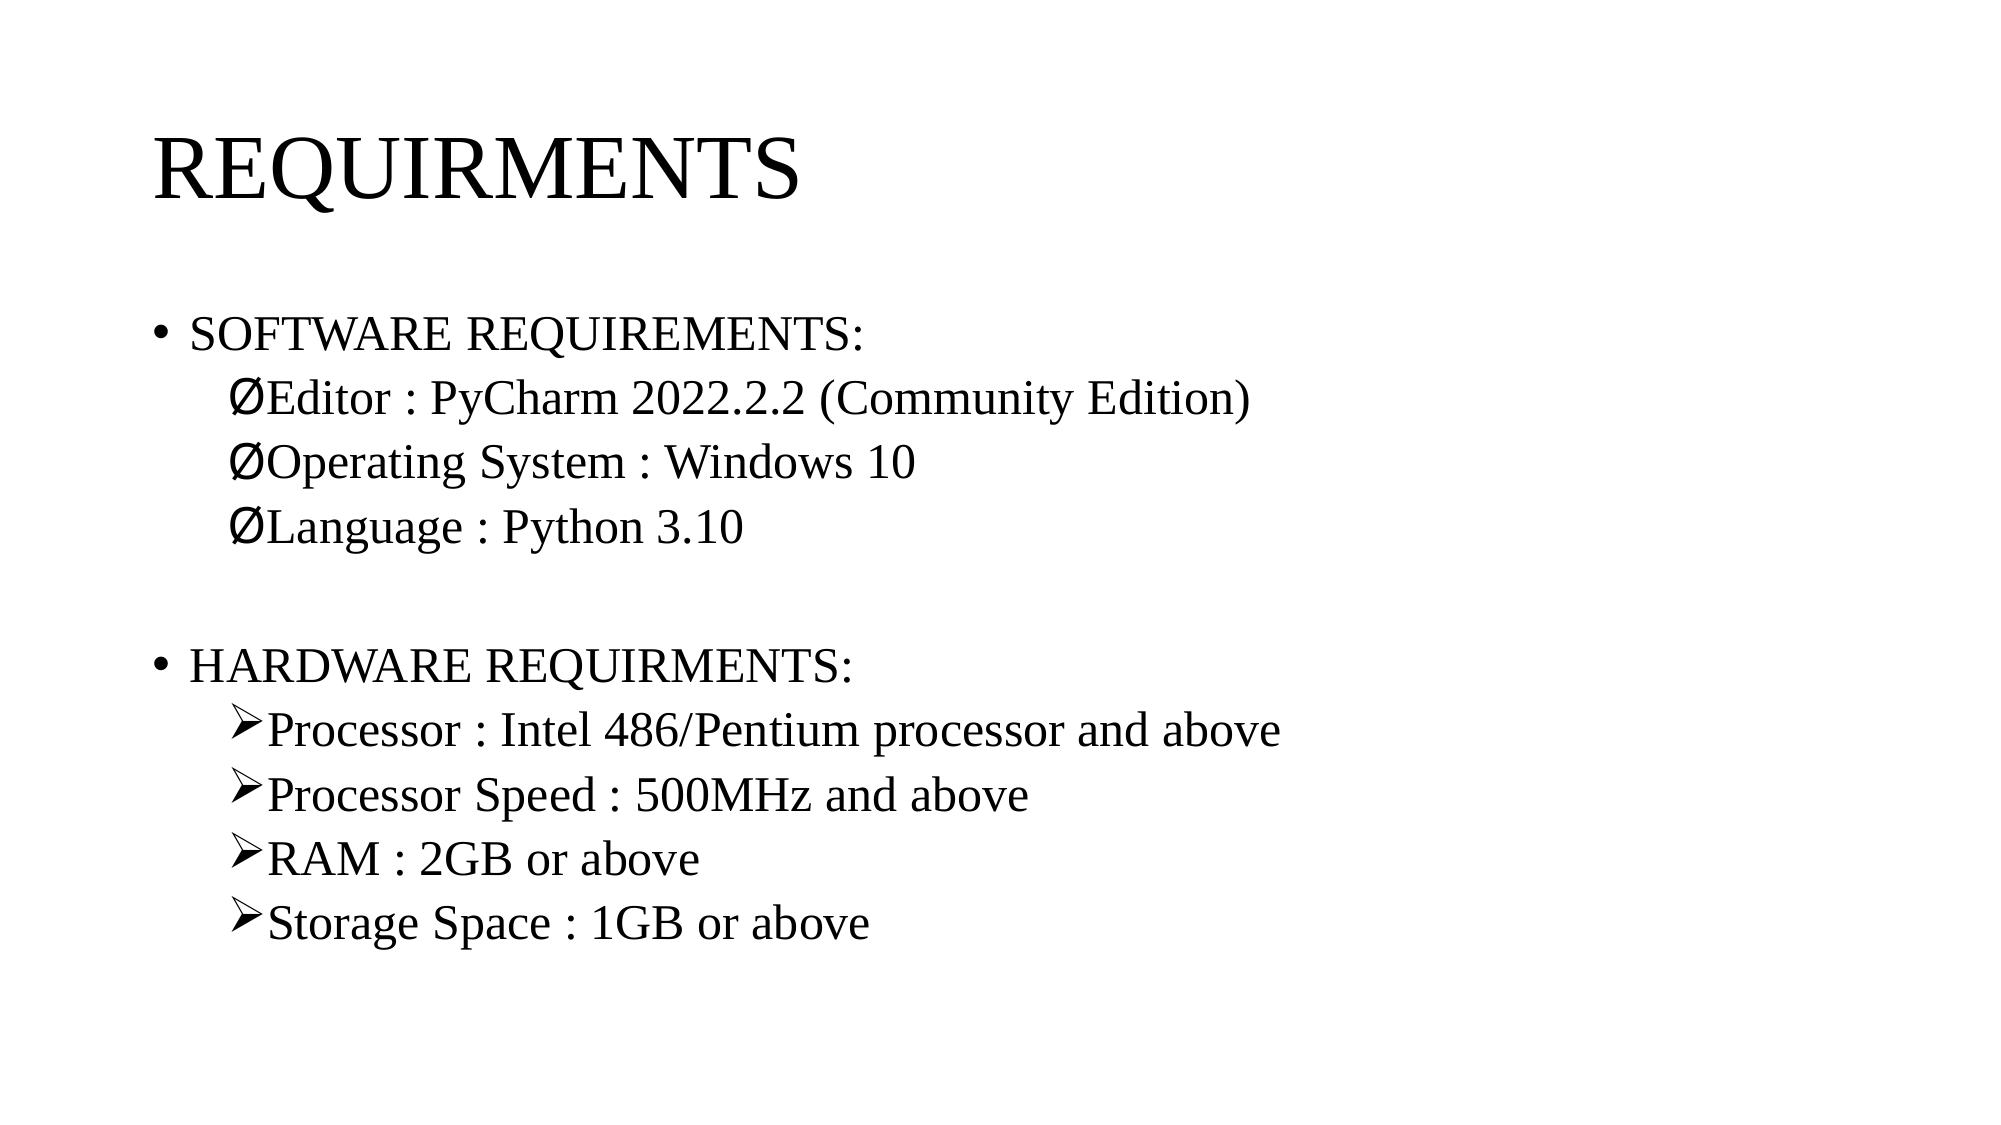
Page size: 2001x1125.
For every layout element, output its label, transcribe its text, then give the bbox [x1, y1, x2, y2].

title REQUIRMENTS [137, 59, 1863, 278]
list SOFTWARE REQUIREMENTS: Editor : PyCharm 2022.2.2 (Community Edition) Operating System : Windows 10 Language : Python 3.10 HARDWARE REQUIRMENTS: Processor : Intel 486/Pentium processor and above Processor Speed : 500MHz and above RAM : 2GB or above Storage Space : 1GB or above [137, 299, 1863, 1014]
